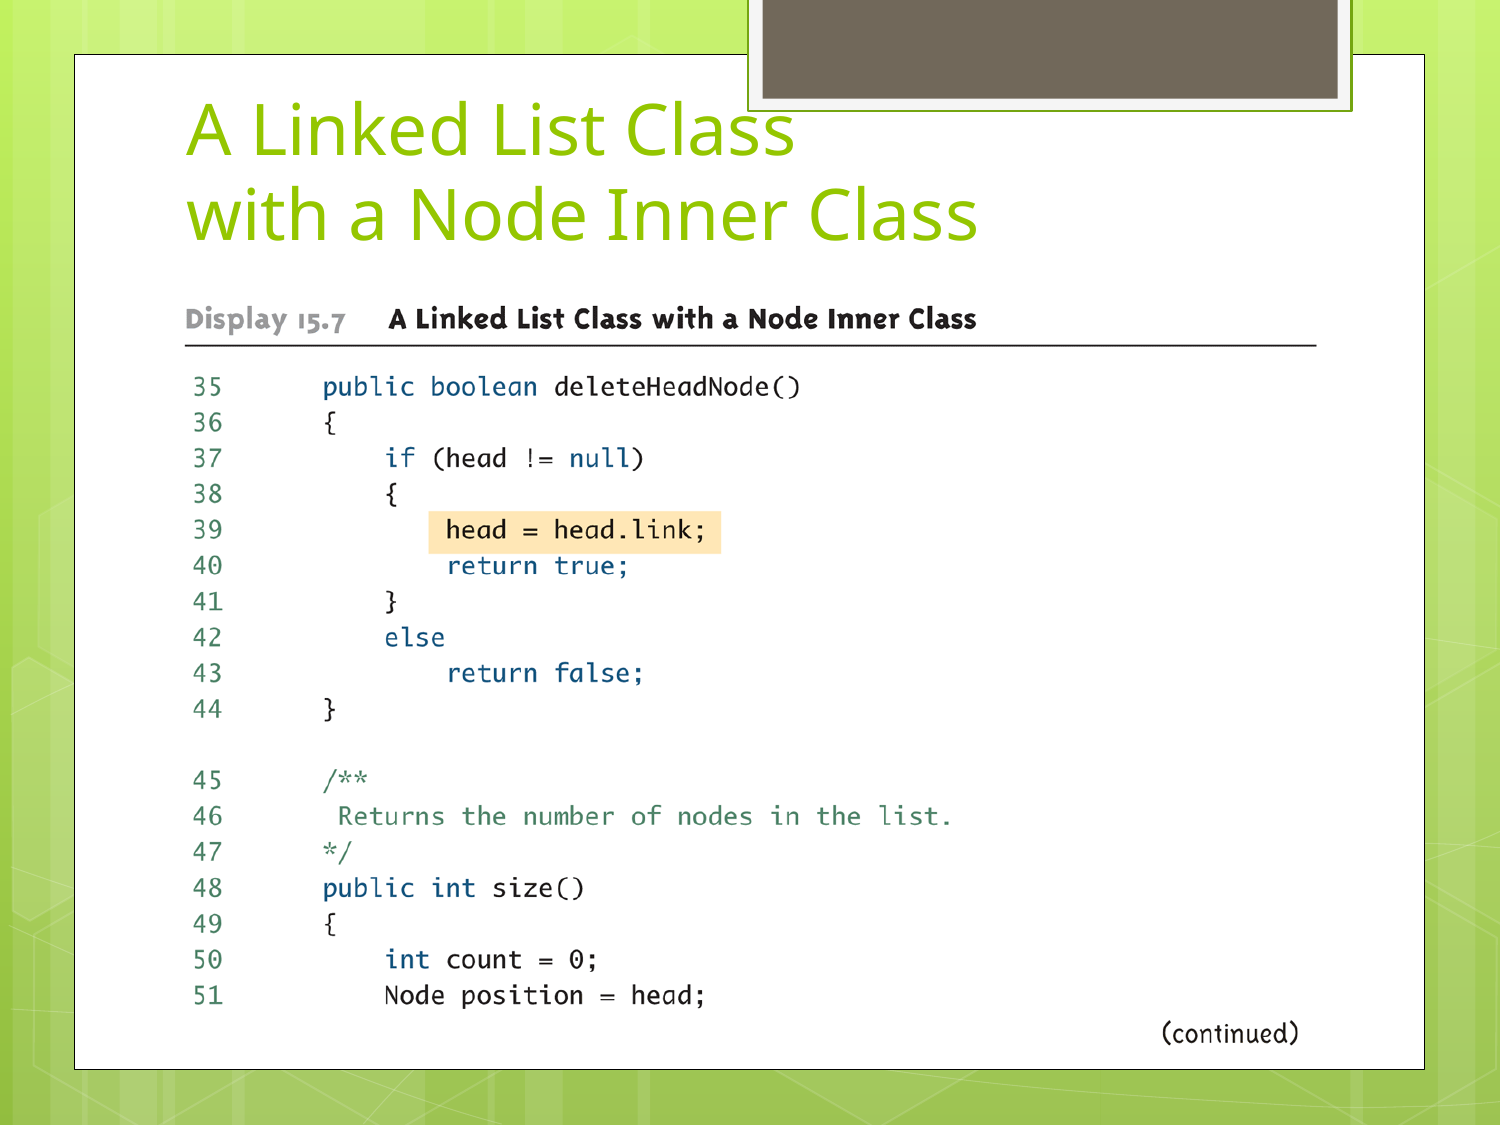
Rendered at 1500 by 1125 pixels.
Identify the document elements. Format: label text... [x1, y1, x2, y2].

title A Linked List Class with a Node Inner Class [171, 75, 1324, 263]
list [155, 287, 1344, 1063]
